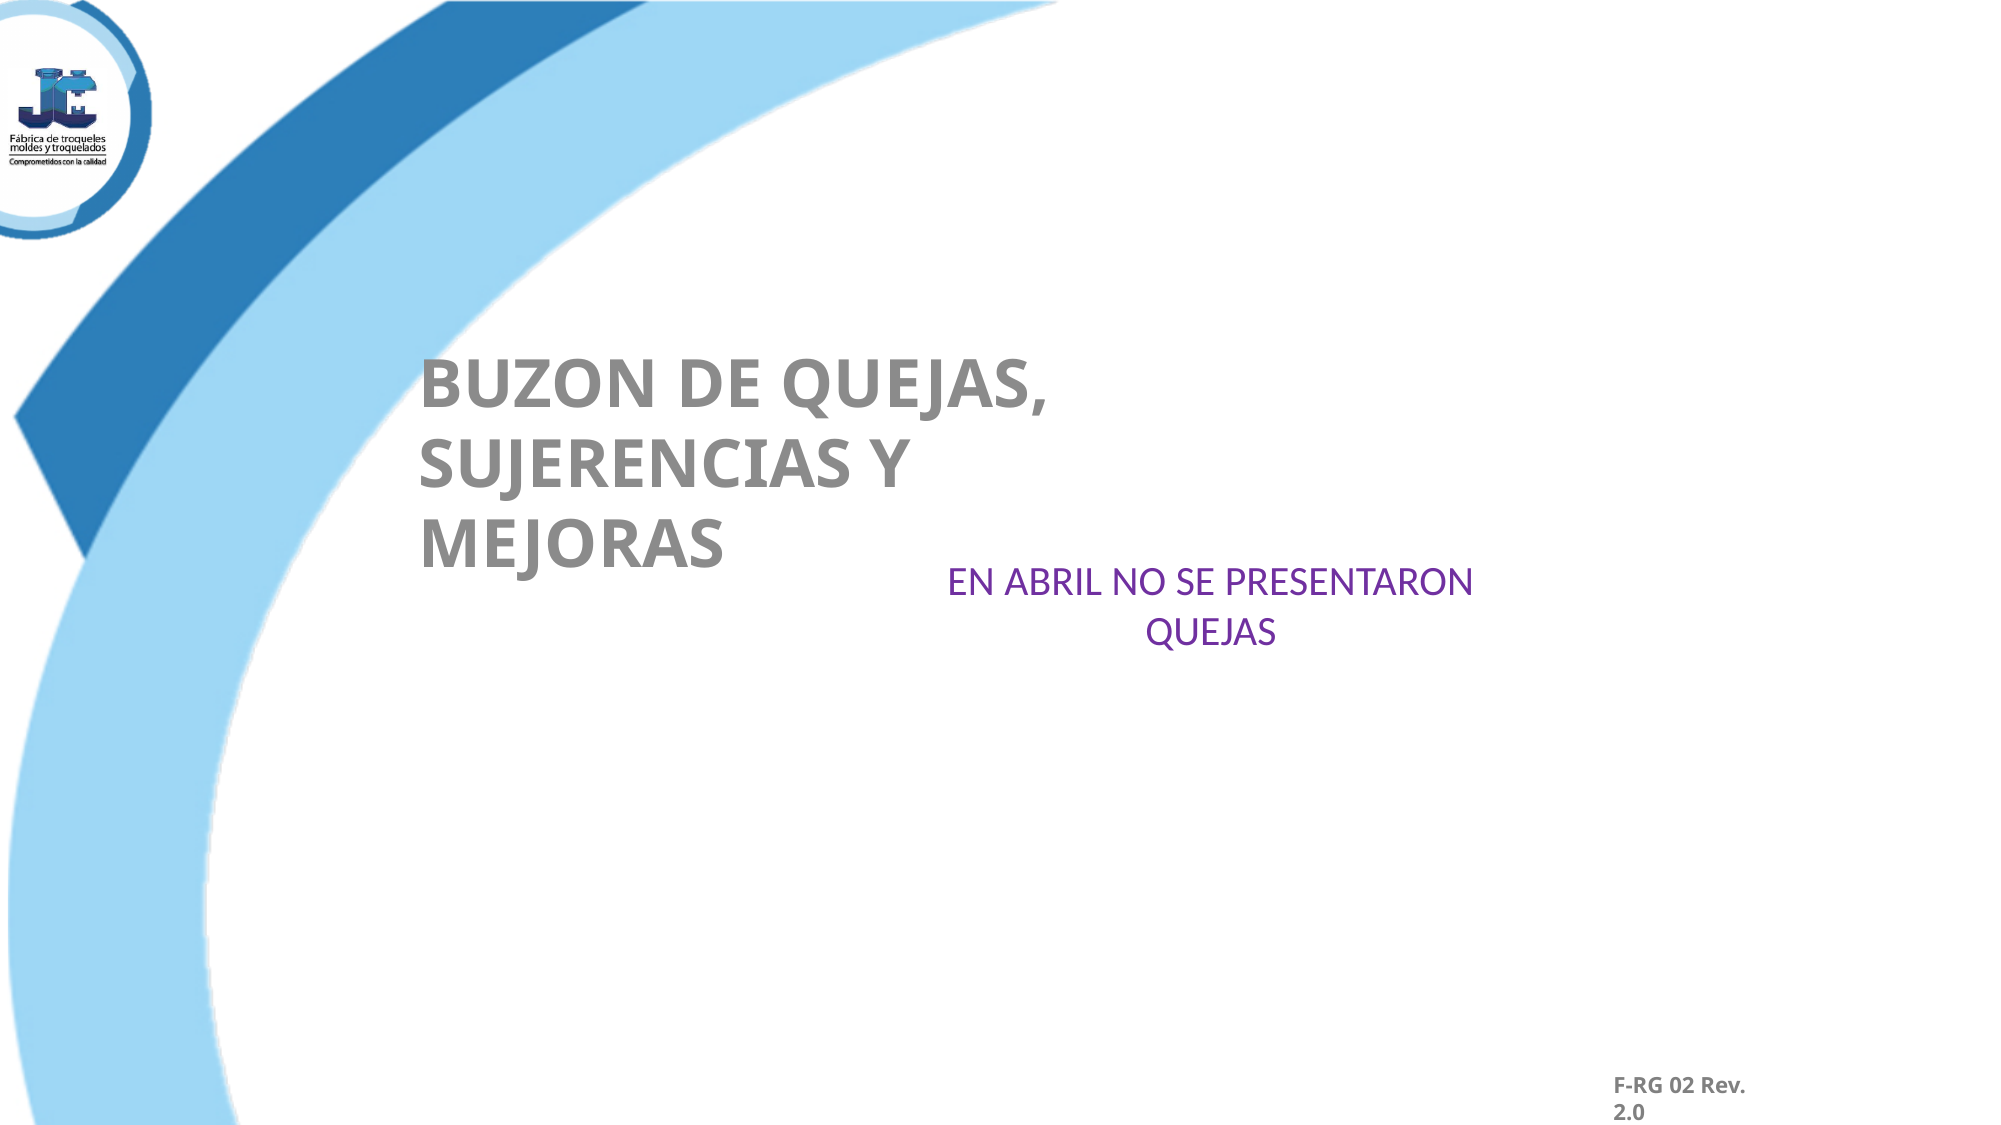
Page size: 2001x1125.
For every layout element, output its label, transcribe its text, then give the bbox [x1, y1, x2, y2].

text_box EN ABRIL NO SE PRESENTARON QUEJAS [894, 545, 1528, 661]
picture [0, 0, 1880, 1123]
subtitle BUZON DE QUEJAS, SUJERENCIAS Y MEJORAS [403, 333, 1120, 605]
